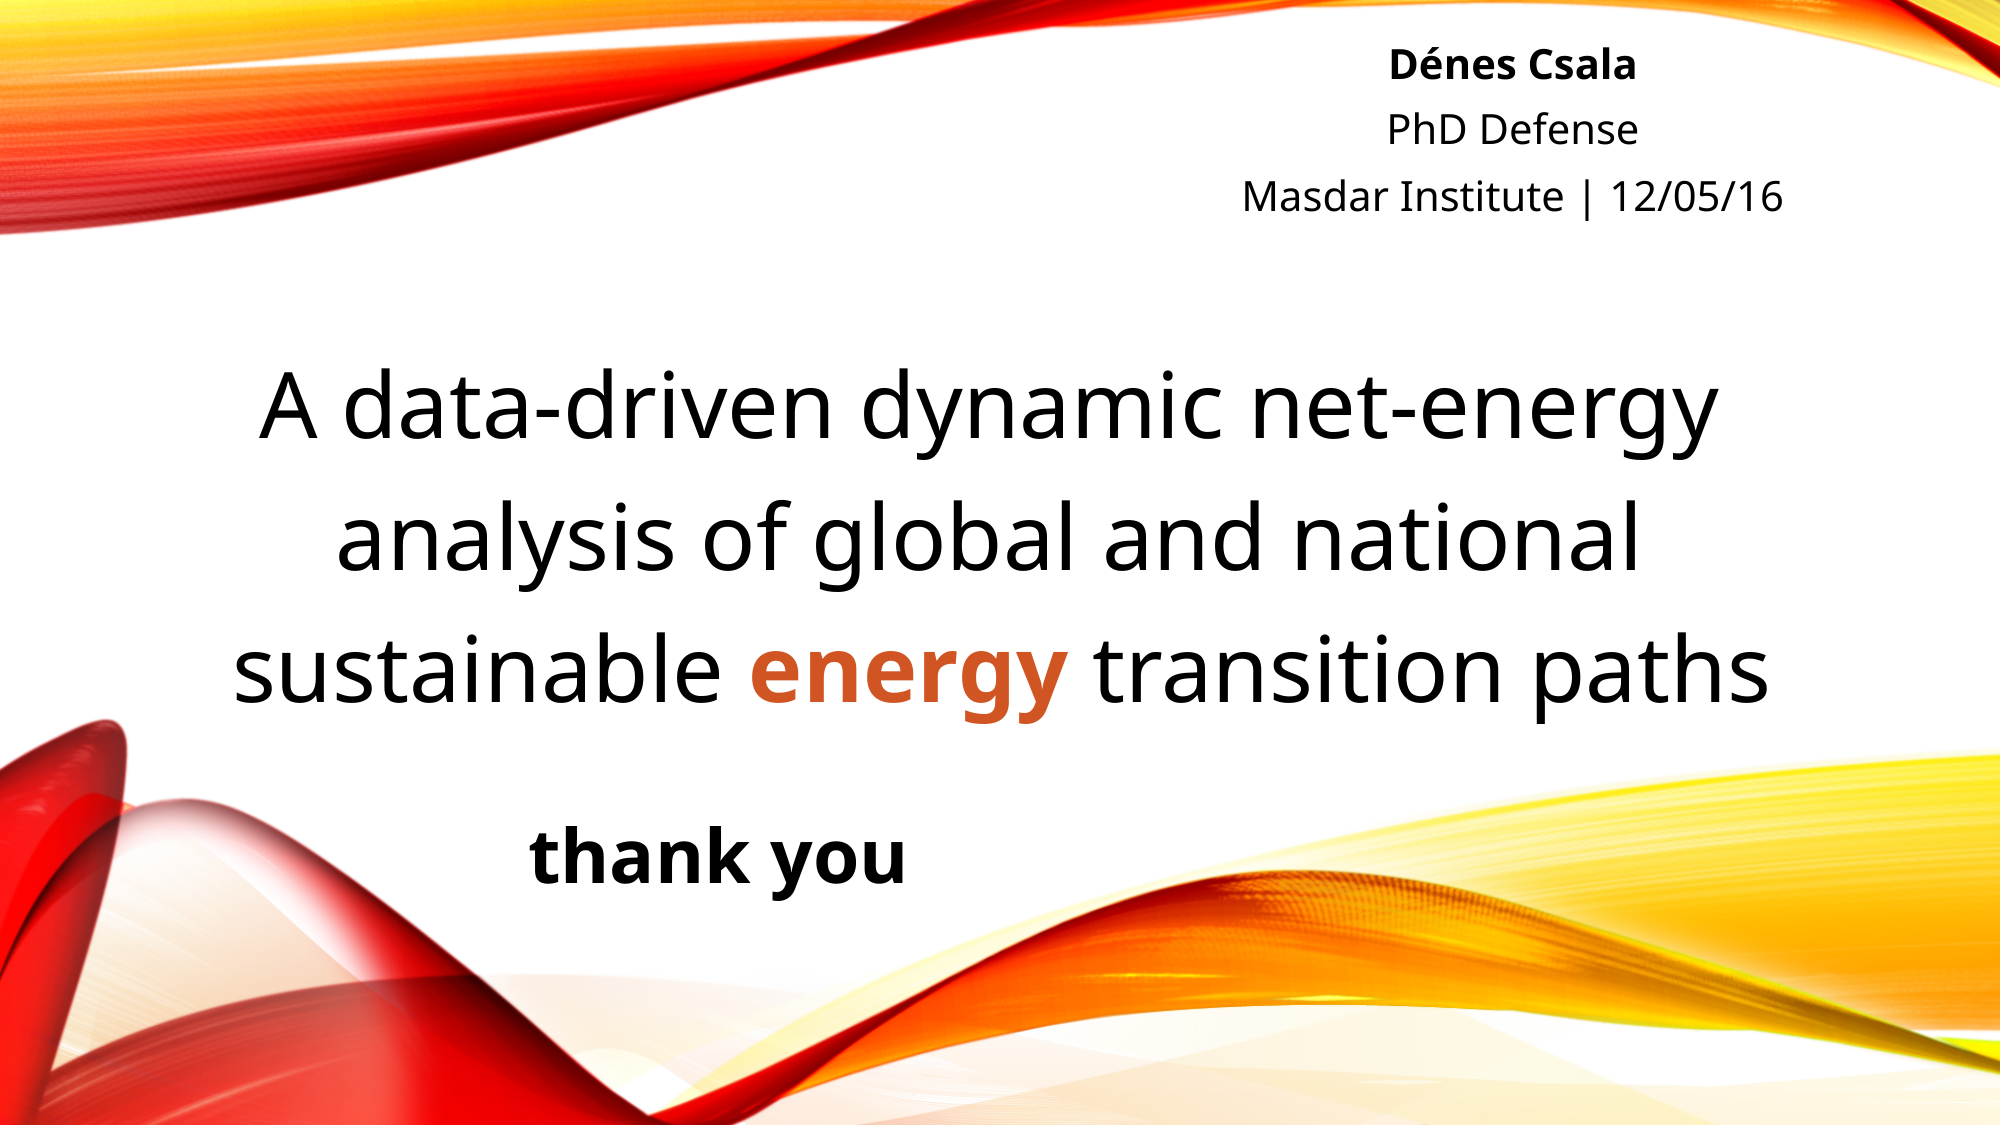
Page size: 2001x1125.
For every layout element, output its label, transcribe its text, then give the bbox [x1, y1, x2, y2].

subtitle Dénes Csala PhD Defense Masdar Institute | 12/05/16 [1157, 35, 1869, 232]
picture [0, 729, 2000, 1125]
title thank you [52, 729, 1386, 908]
text_box A data-driven dynamic net-energy analysis of global and national sustainable energy transition paths [0, 531, 2000, 729]
picture [0, 0, 2000, 237]
